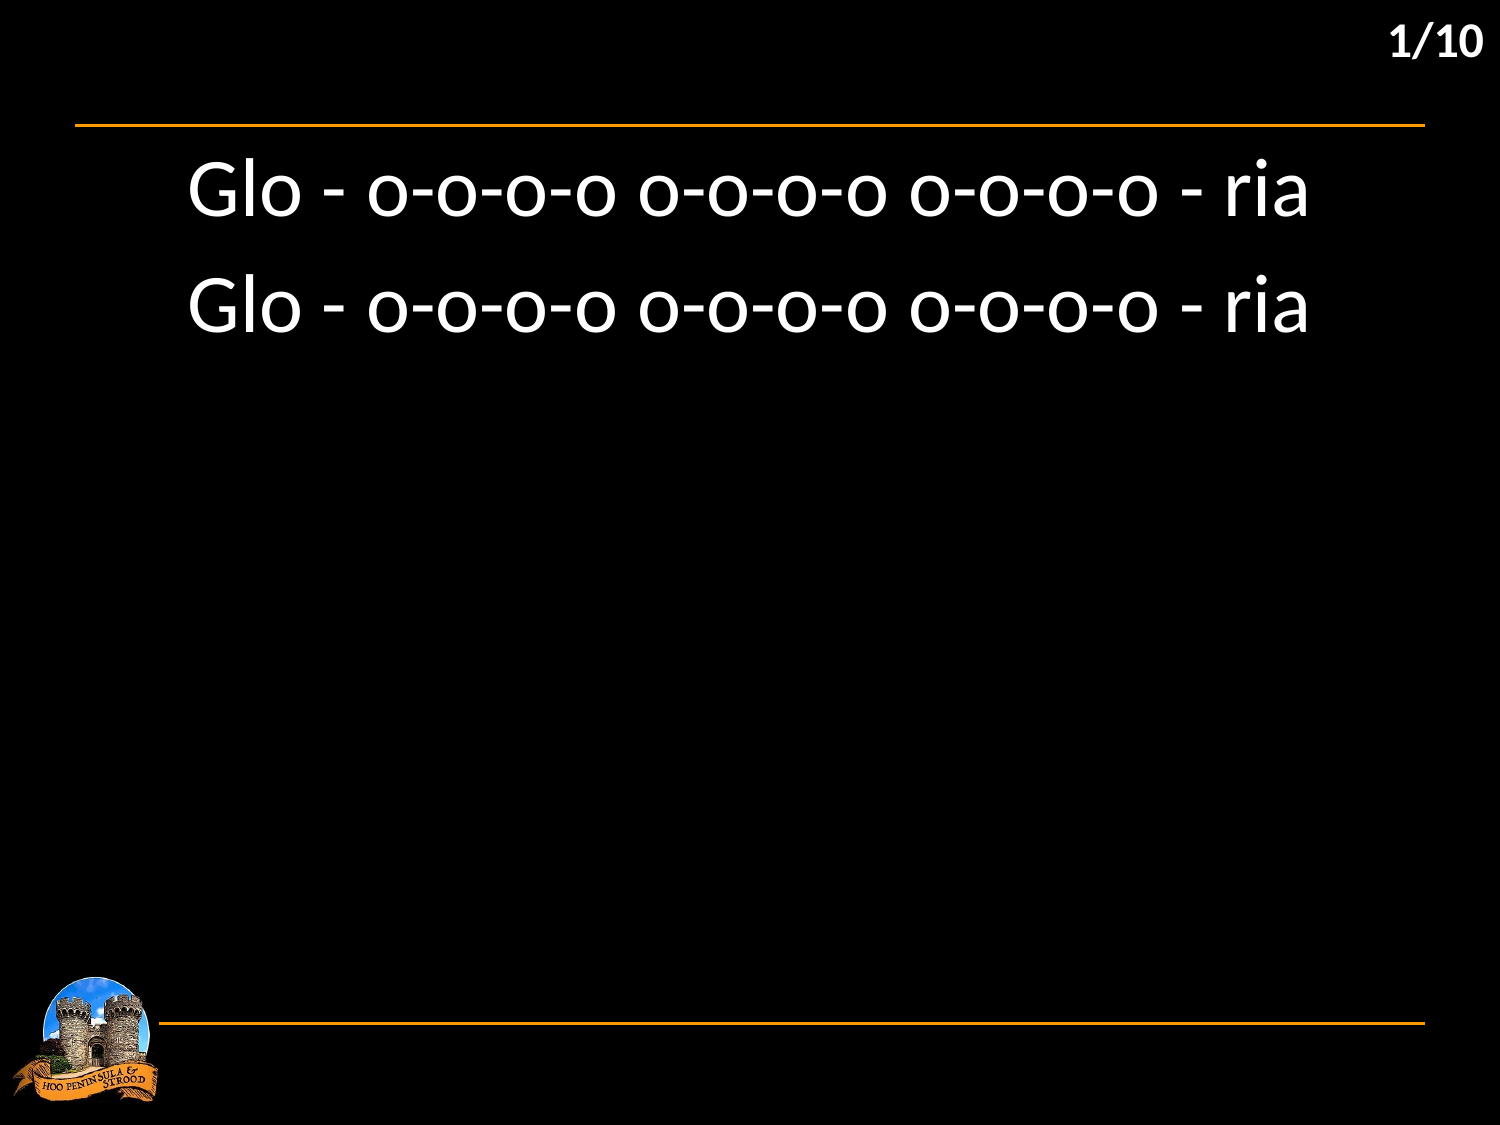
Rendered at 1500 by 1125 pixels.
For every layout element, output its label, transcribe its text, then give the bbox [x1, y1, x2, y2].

picture [11, 975, 23, 1103]
subtitle Glo - o-o-o-o o-o-o-o o-o-o-o - ria Glo - o-o-o-o o-o-o-o o-o-o-o - ria [23, 125, 1477, 1125]
text_box 1/10 [1372, 0, 1500, 75]
